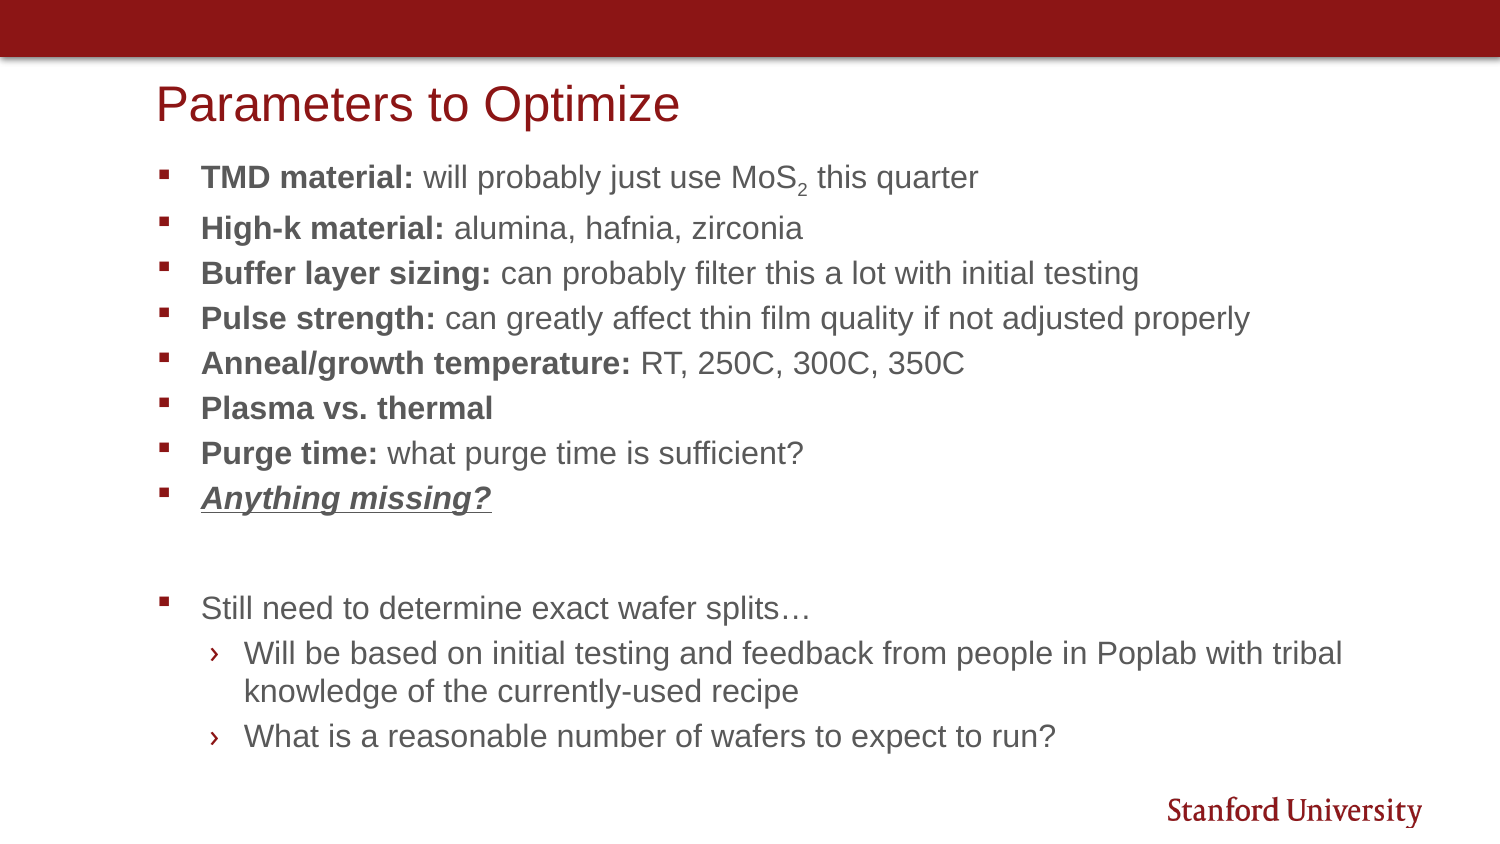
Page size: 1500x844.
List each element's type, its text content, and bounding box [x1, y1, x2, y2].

list TMD material: will probably just use MoS2 this quarter High-k material: alumina, hafnia, zirconia Buffer layer sizing: can probably filter this a lot with initial testing Pulse strength: can greatly affect thin film quality if not adjusted properly Anneal/growth temperature: RT, 250C, 300C, 350C Plasma vs. thermal Purge time: what purge time is sufficient? Anything missing? Still need to determine exact wafer splits… Will be based on initial testing and feedback from people in Poplab with tribal knowledge of the currently-used recipe What is a reasonable number of wafers to expect to run? [156, 149, 1421, 766]
title Parameters to Optimize [155, 58, 1420, 140]
